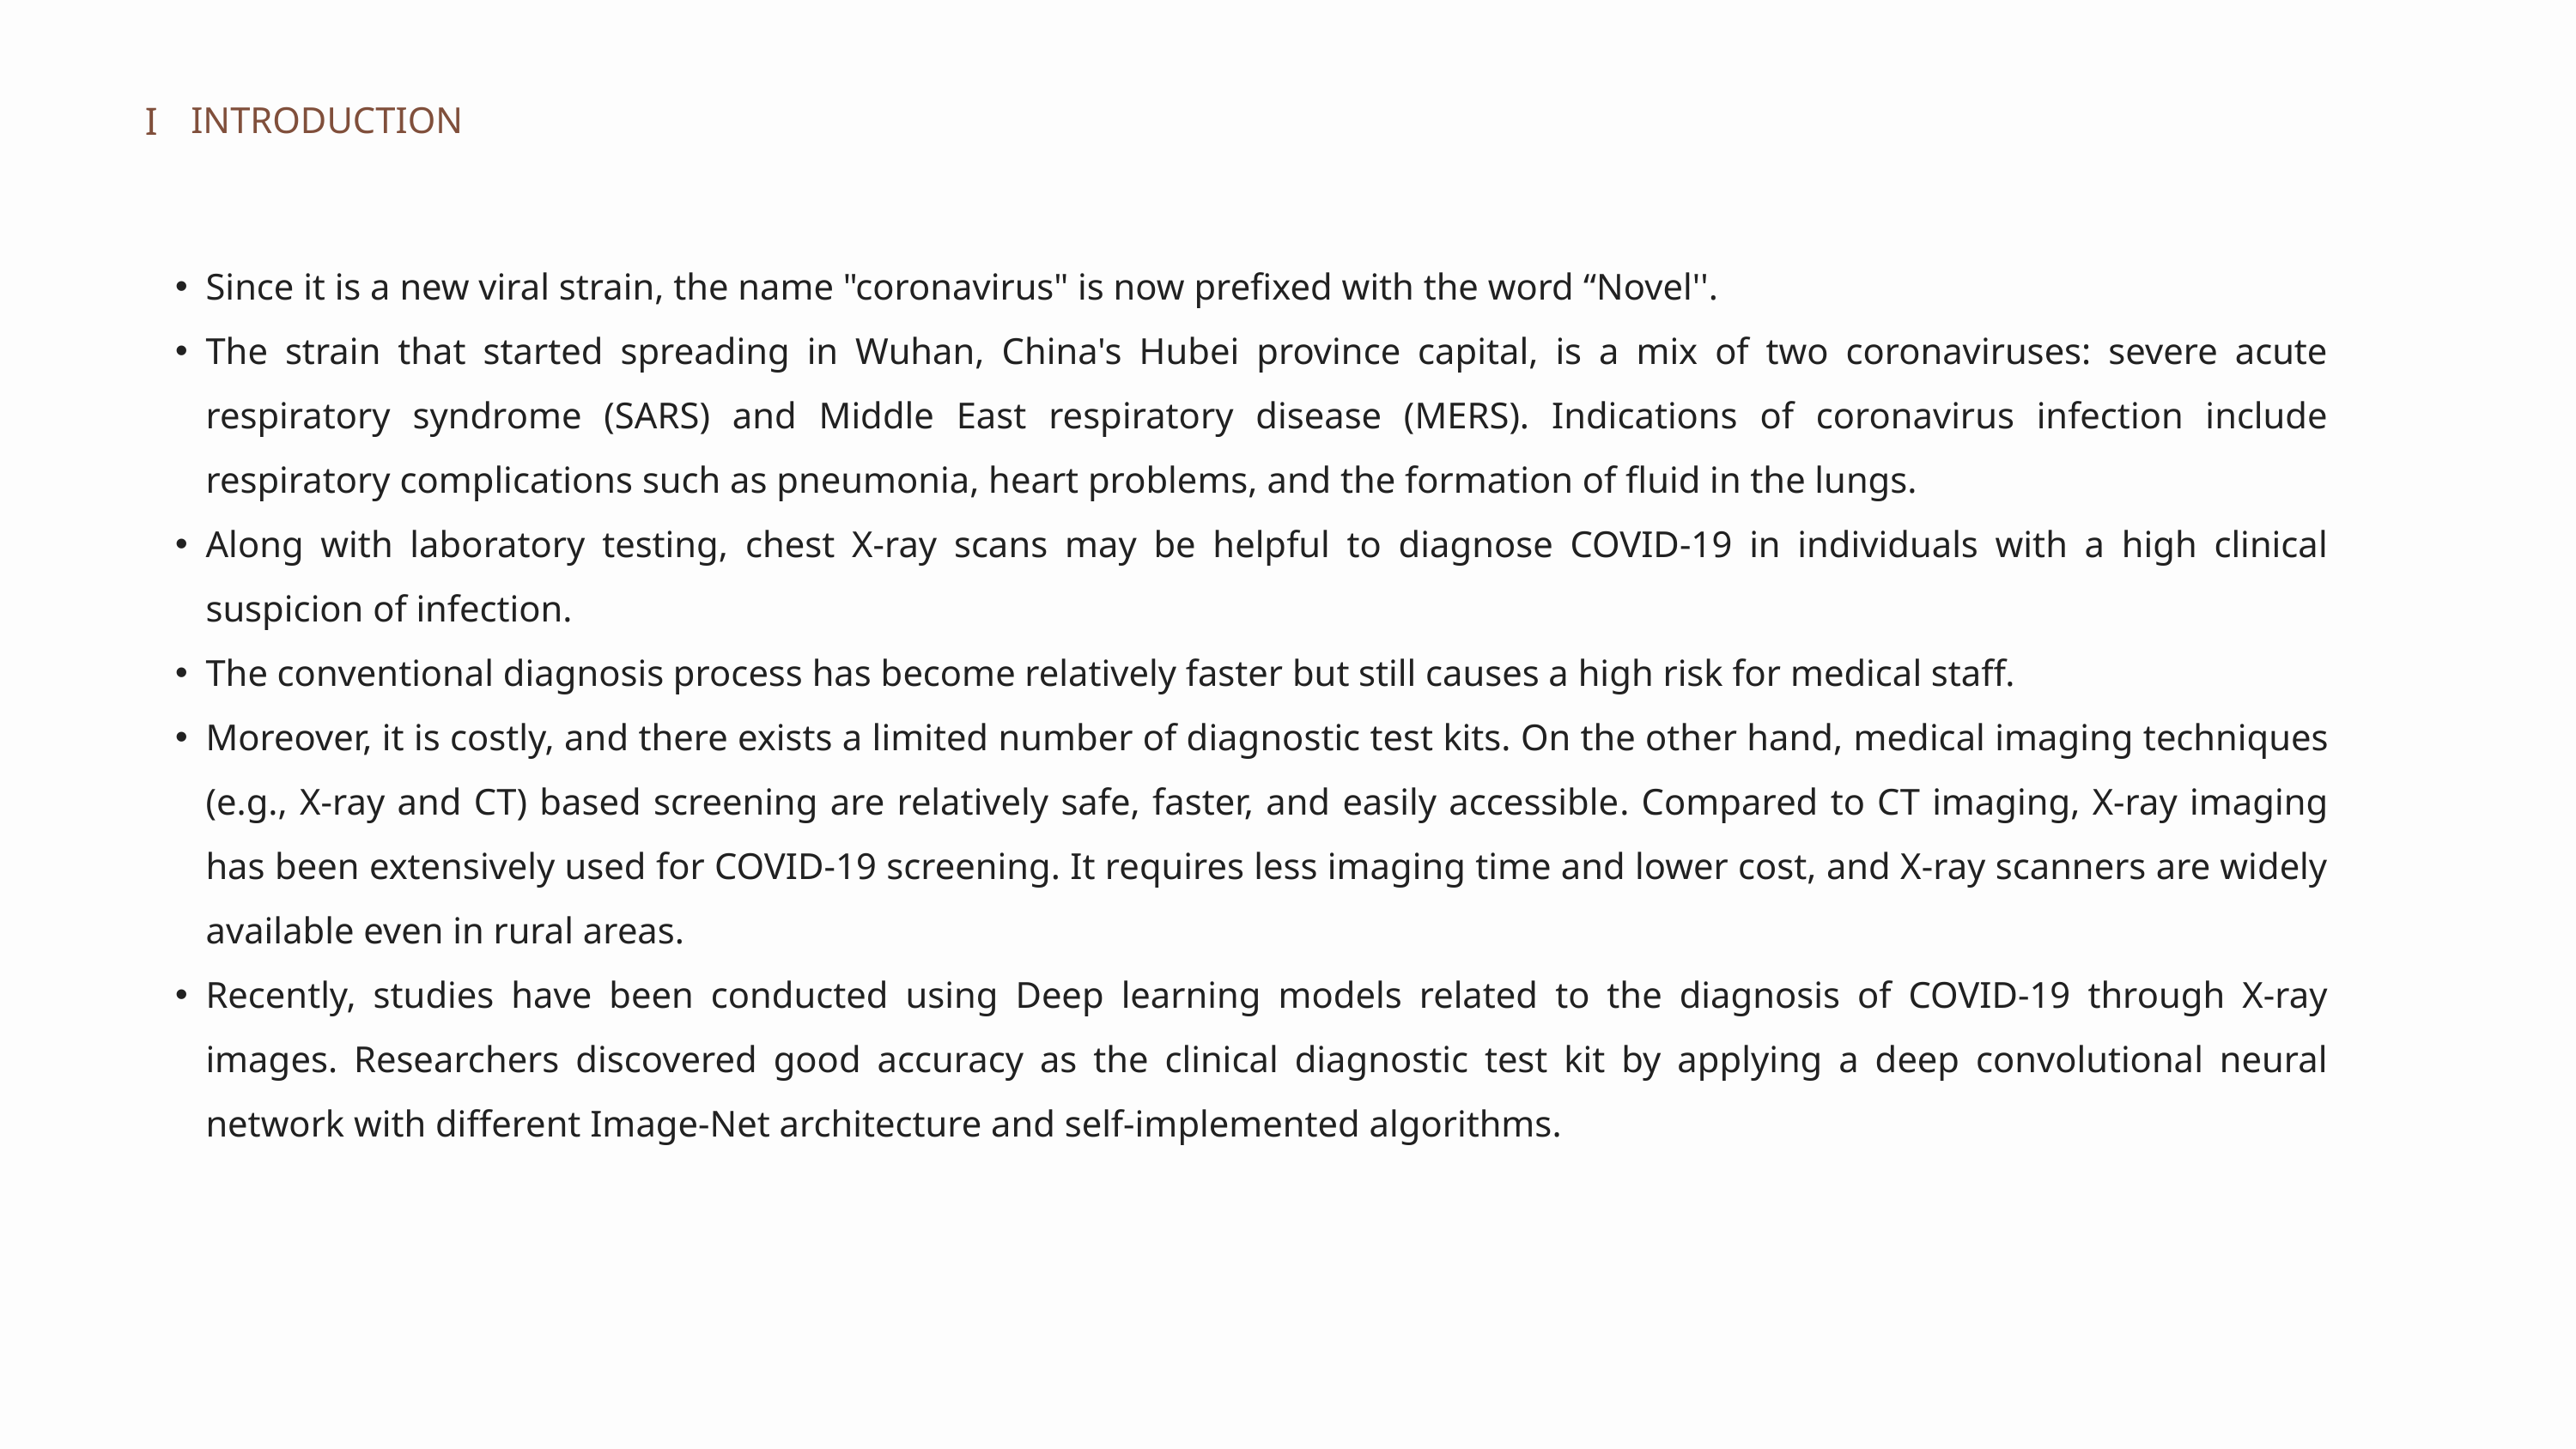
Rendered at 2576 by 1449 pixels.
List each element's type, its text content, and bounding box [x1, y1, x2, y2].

text_box I [144, 99, 179, 143]
text_box INTRODUCTION [191, 99, 647, 142]
text_box Since it is a new viral strain, the name "coronavirus" is now prefixed with the word “Novel''. The strain that started spreading in Wuhan, China's Hubei province capital, is a mix of two coronaviruses: severe acute respiratory syndrome (SARS) and Middle East respiratory disease (MERS). Indications of coronavirus infection include respiratory complications such as pneumonia, heart problems, and the formation of fluid in the lungs. Along with laboratory testing, chest X-ray scans may be helpful to diagnose COVID-19 in individuals with a high clinical suspicion of infection. The conventional diagnosis process has become relatively faster but still causes a high risk for medical staff. Moreover, it is costly, and there exists a limited number of diagnostic test kits. On the other hand, medical imaging techniques (e.g., X-ray and CT) based screening are relatively safe, faster, and easily accessible. Compared to CT imaging, X-ray imaging has been extensively used for COVID-19 screening. It requires less imaging time and lower cost, and X-ray scanners are widely available even in rural areas. Recently, studies have been conducted using Deep learning models related to the diagnosis of COVID-19 through X-ray images. Researchers discovered good accuracy as the clinical diagnostic test kit by applying a deep convolutional neural network with different Image-Net architecture and self-implemented algorithms. [144, 243, 2329, 1312]
